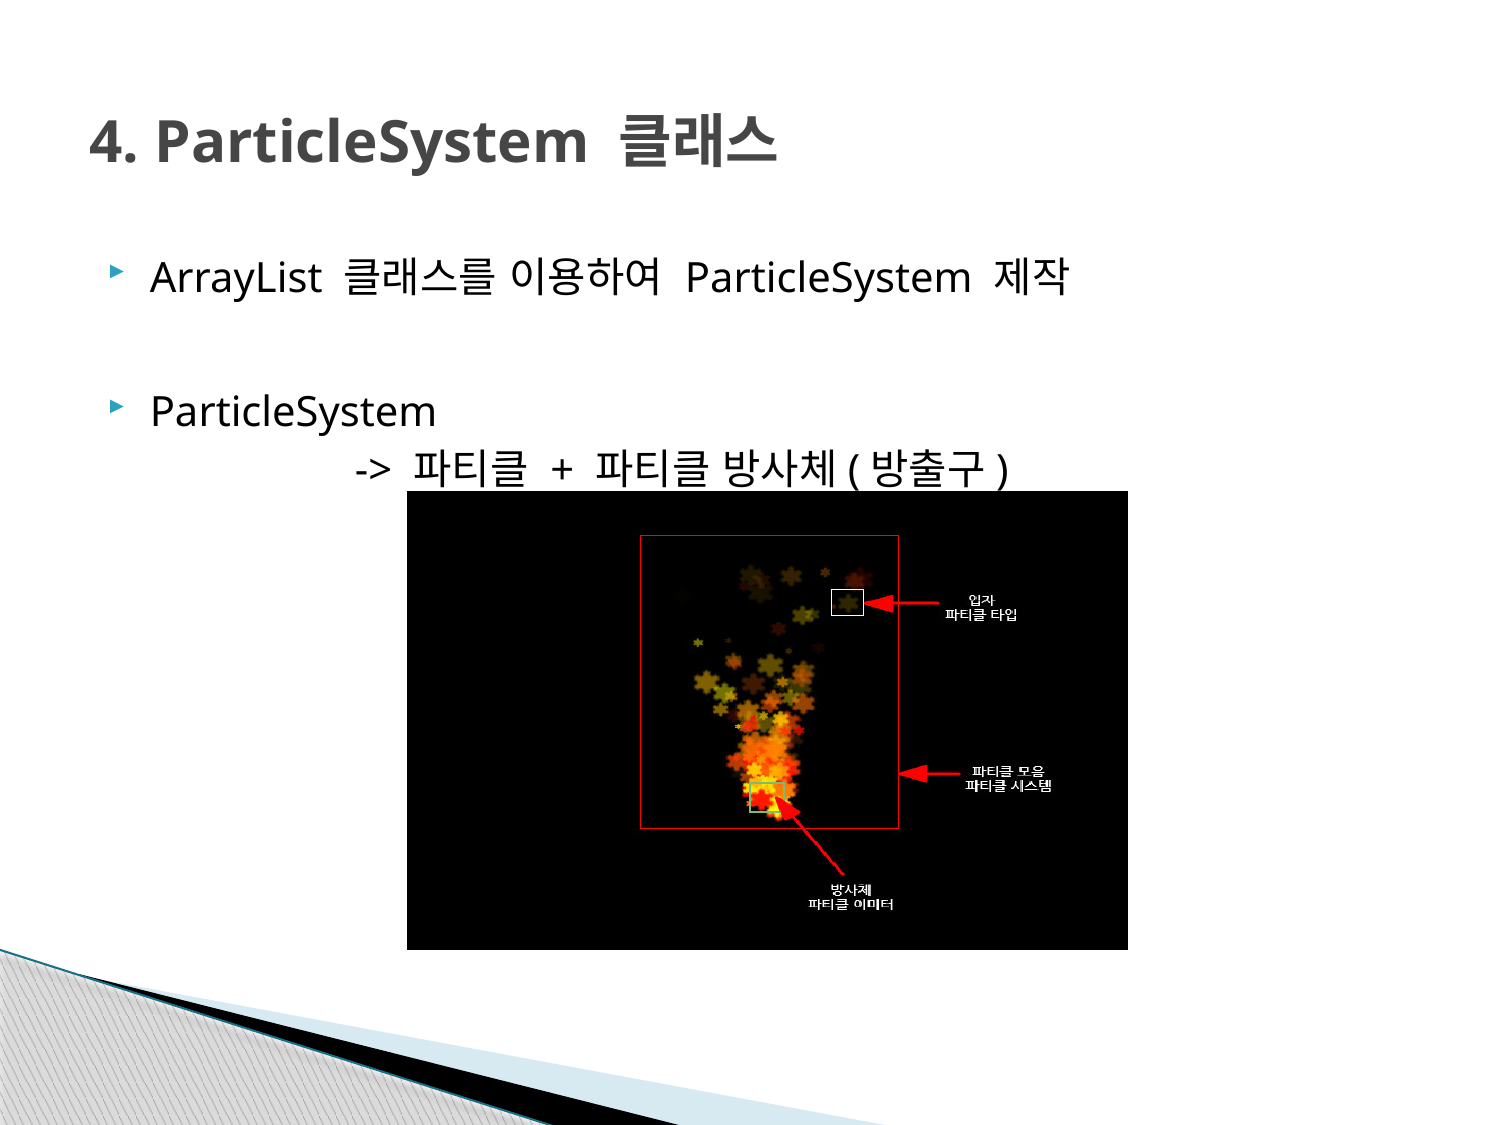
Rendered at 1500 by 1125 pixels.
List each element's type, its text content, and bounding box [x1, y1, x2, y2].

list ArrayList 클래스를 이용하여 ParticleSystem 제작 ParticleSystem -> 파티클 + 파티클 방사체(방출구) [75, 243, 1425, 986]
title 4. ParticleSystem 클래스 [75, 45, 1425, 233]
picture [407, 491, 1129, 951]
